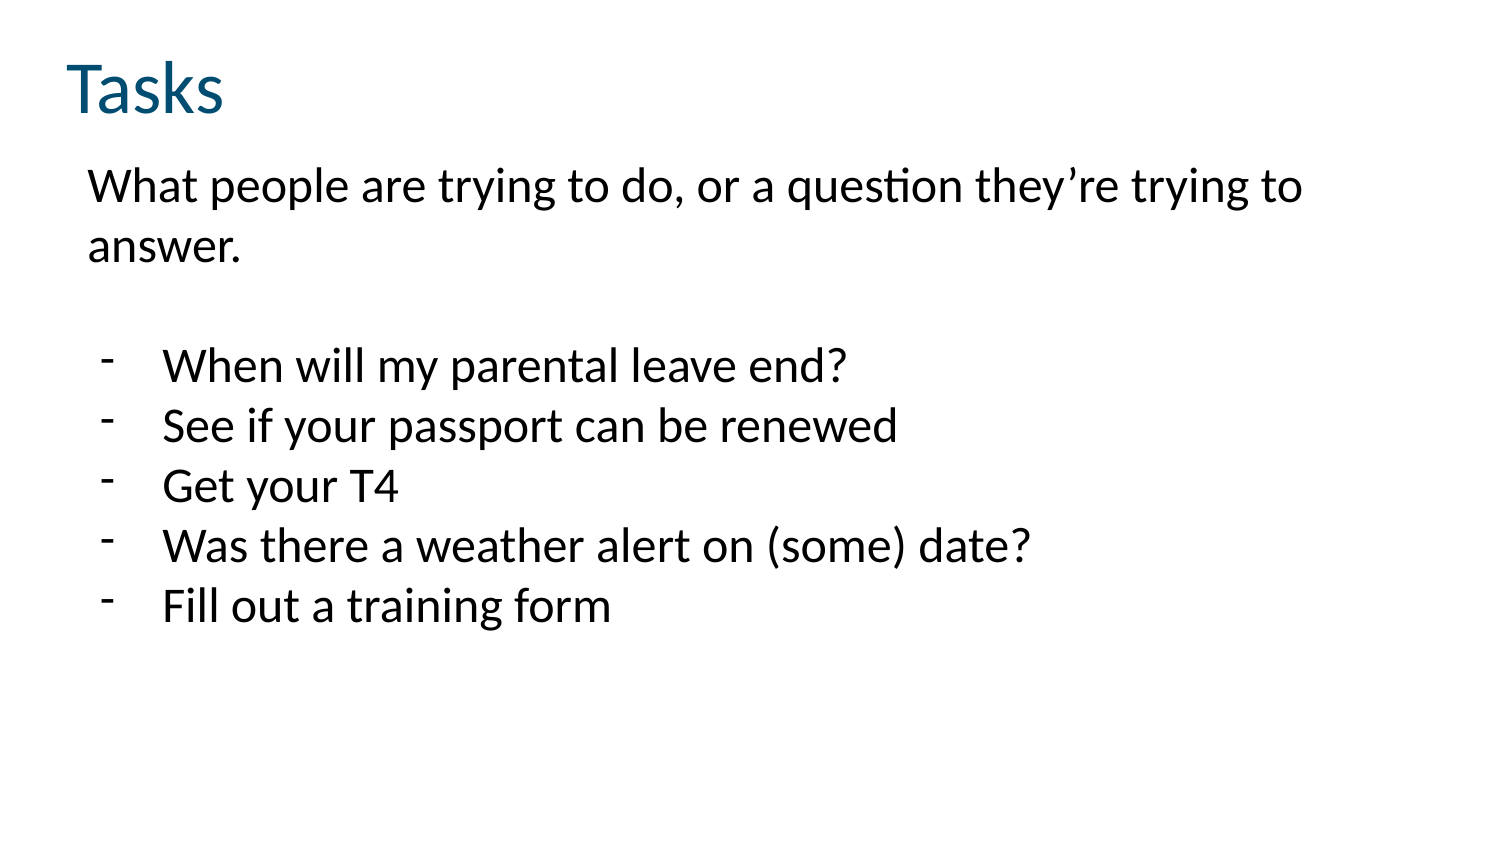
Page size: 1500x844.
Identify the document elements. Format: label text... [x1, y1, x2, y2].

title Tasks [51, 36, 1449, 131]
list What people are trying to do, or a question they’re trying to answer. When will my parental leave end? See if your passport can be renewed Get your T4 Was there a weather alert on (some) date? Fill out a training form [72, 137, 1355, 771]
